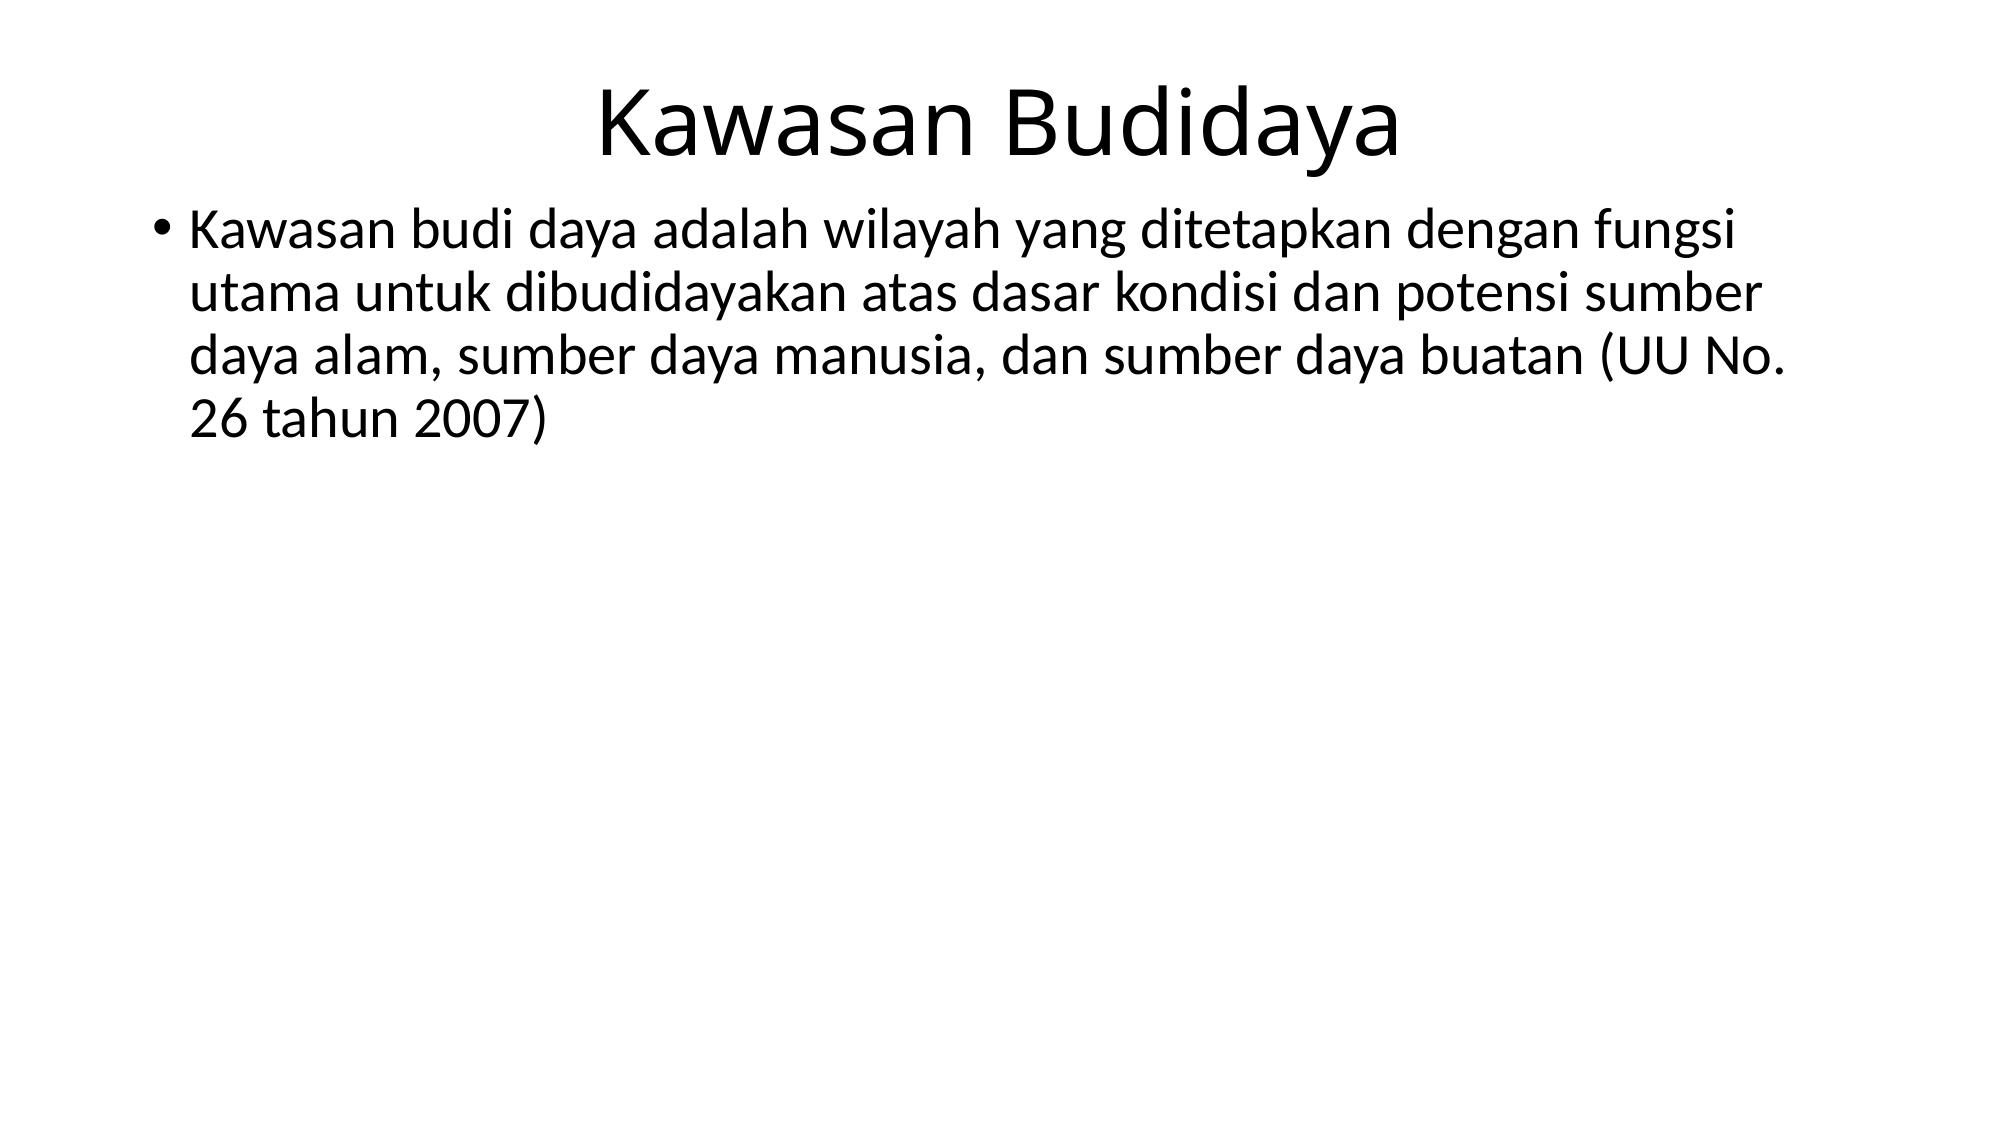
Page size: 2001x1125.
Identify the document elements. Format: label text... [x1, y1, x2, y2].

title Kawasan Budidaya [137, 59, 1863, 190]
list Kawasan budi daya adalah wilayah yang ditetapkan dengan fungsi utama untuk dibudidayakan atas dasar kondisi dan potensi sumber daya alam, sumber daya manusia, dan sumber daya buatan (UU No. 26 tahun 2007) [137, 190, 1863, 1014]
